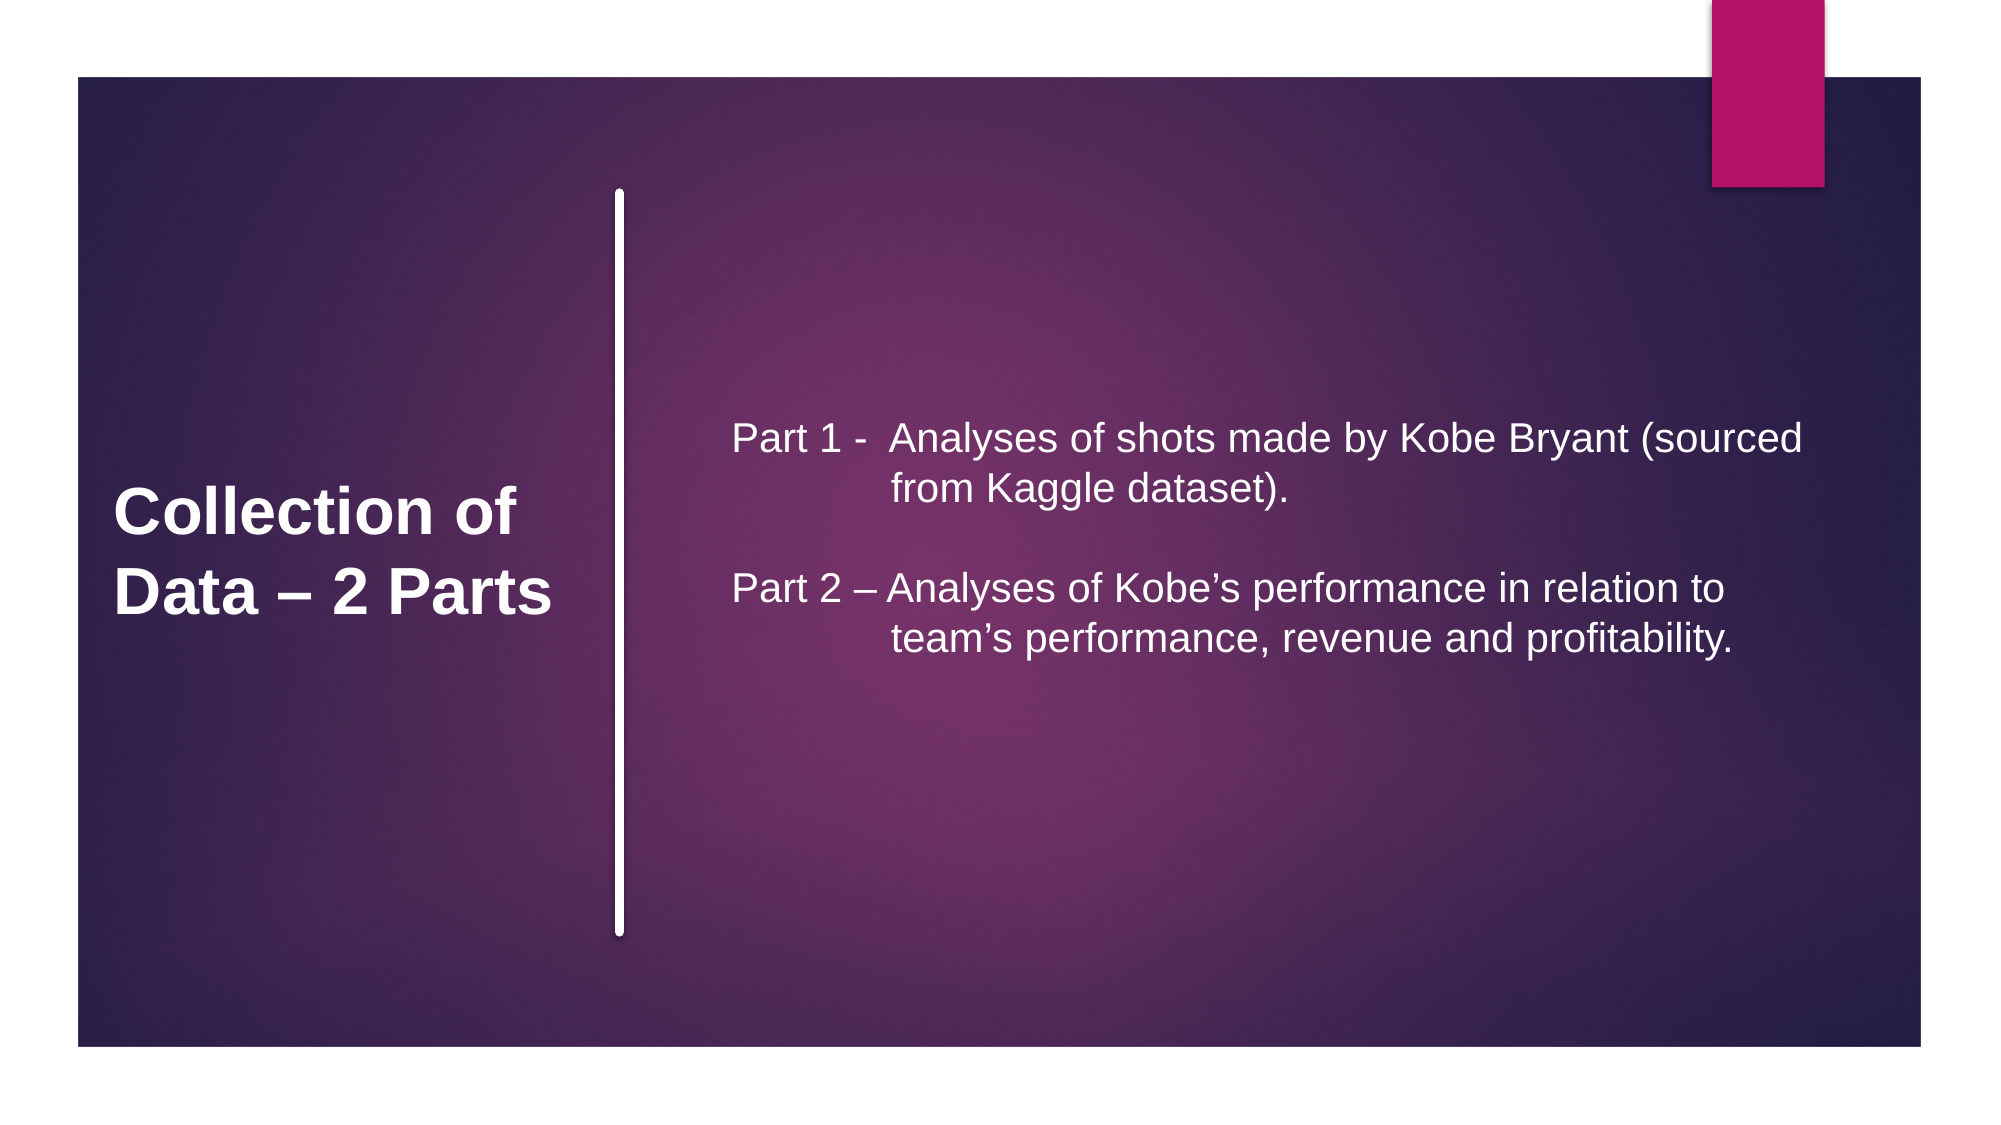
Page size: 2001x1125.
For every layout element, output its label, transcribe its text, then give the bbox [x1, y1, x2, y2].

text_box Part 1 - Analyses of shots made by Kobe Bryant (sourced from Kaggle dataset). Part 2 – Analyses of Kobe’s performance in relation to team’s performance, revenue and profitability. [716, 403, 1845, 719]
text_box Collection of Data – 2 Parts [98, 460, 578, 636]
